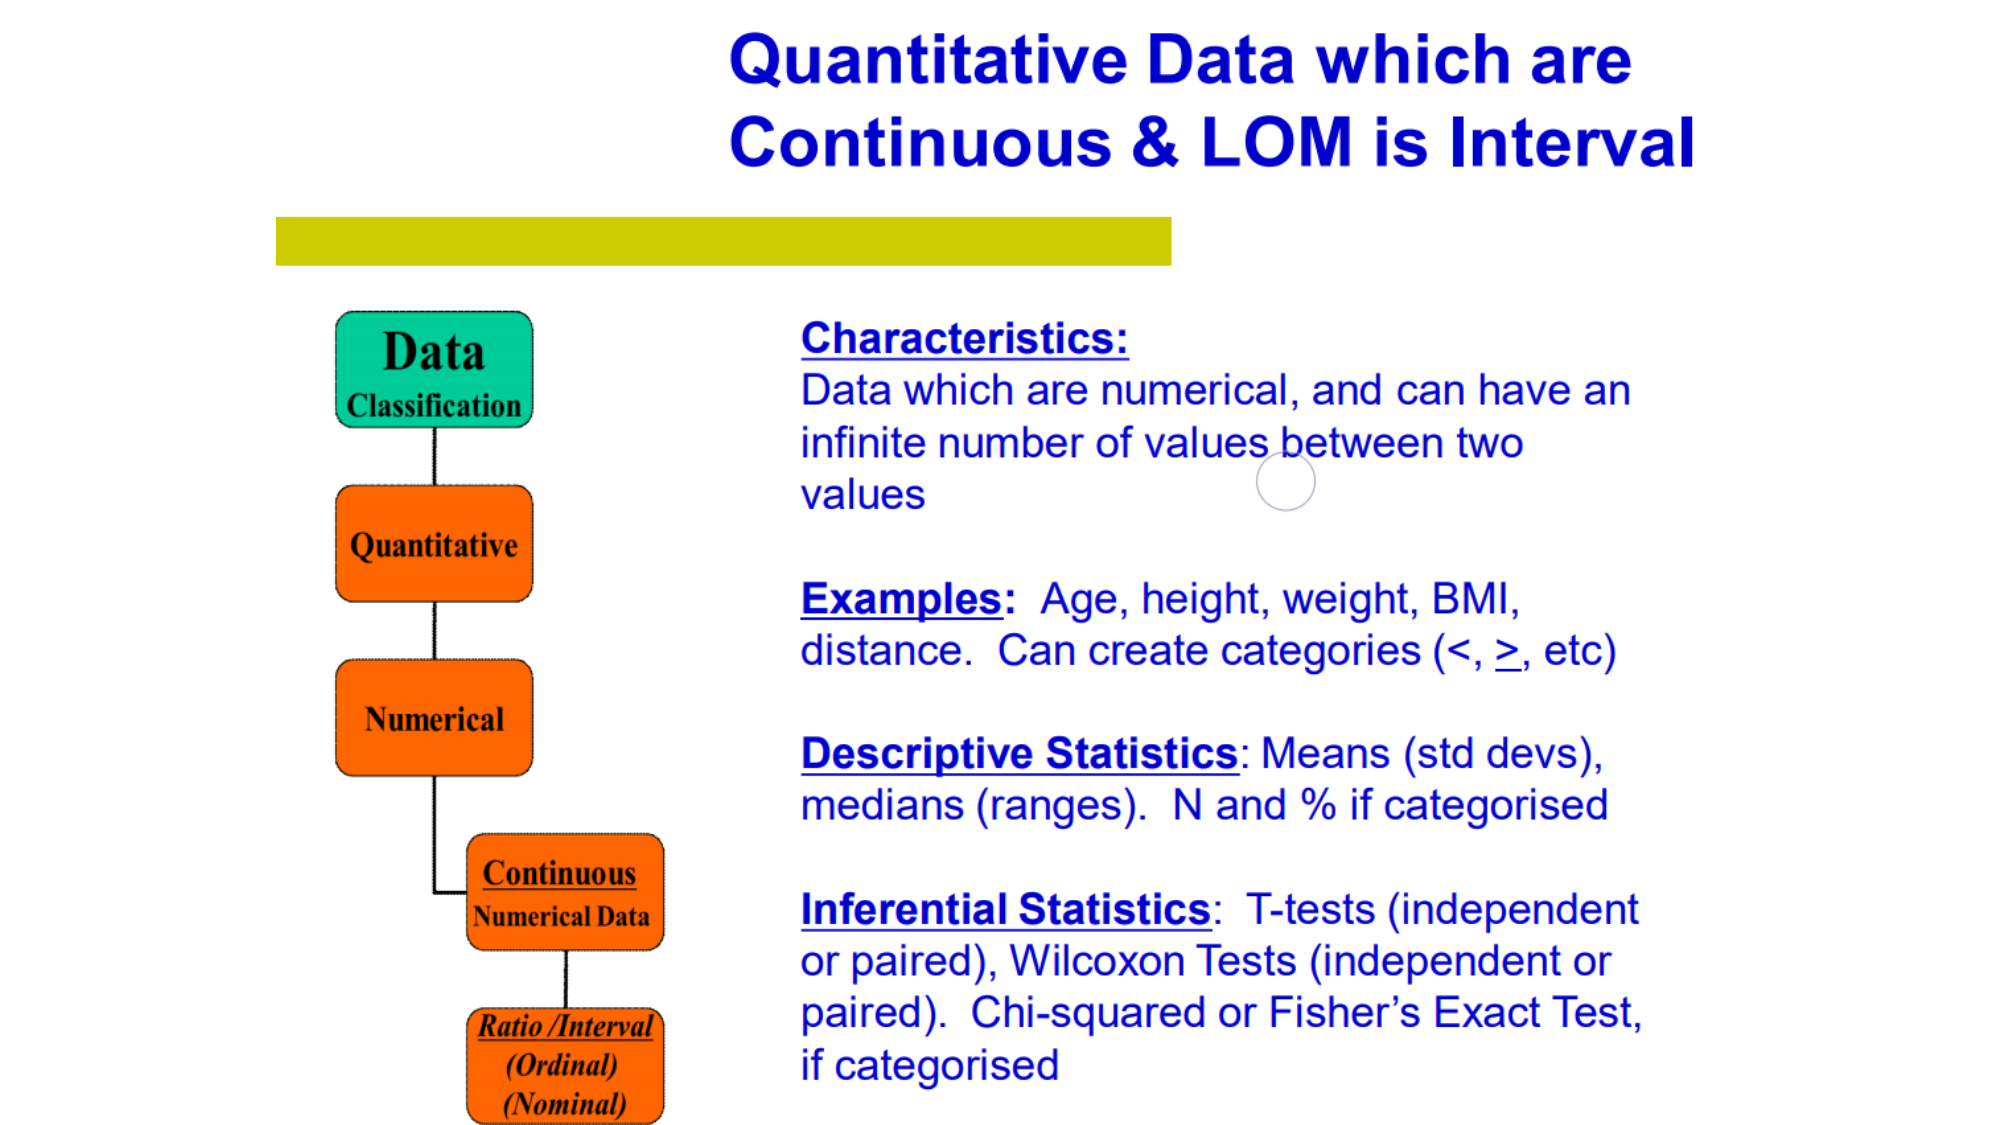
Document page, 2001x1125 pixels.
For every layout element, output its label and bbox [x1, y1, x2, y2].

picture [276, 0, 1724, 1125]
